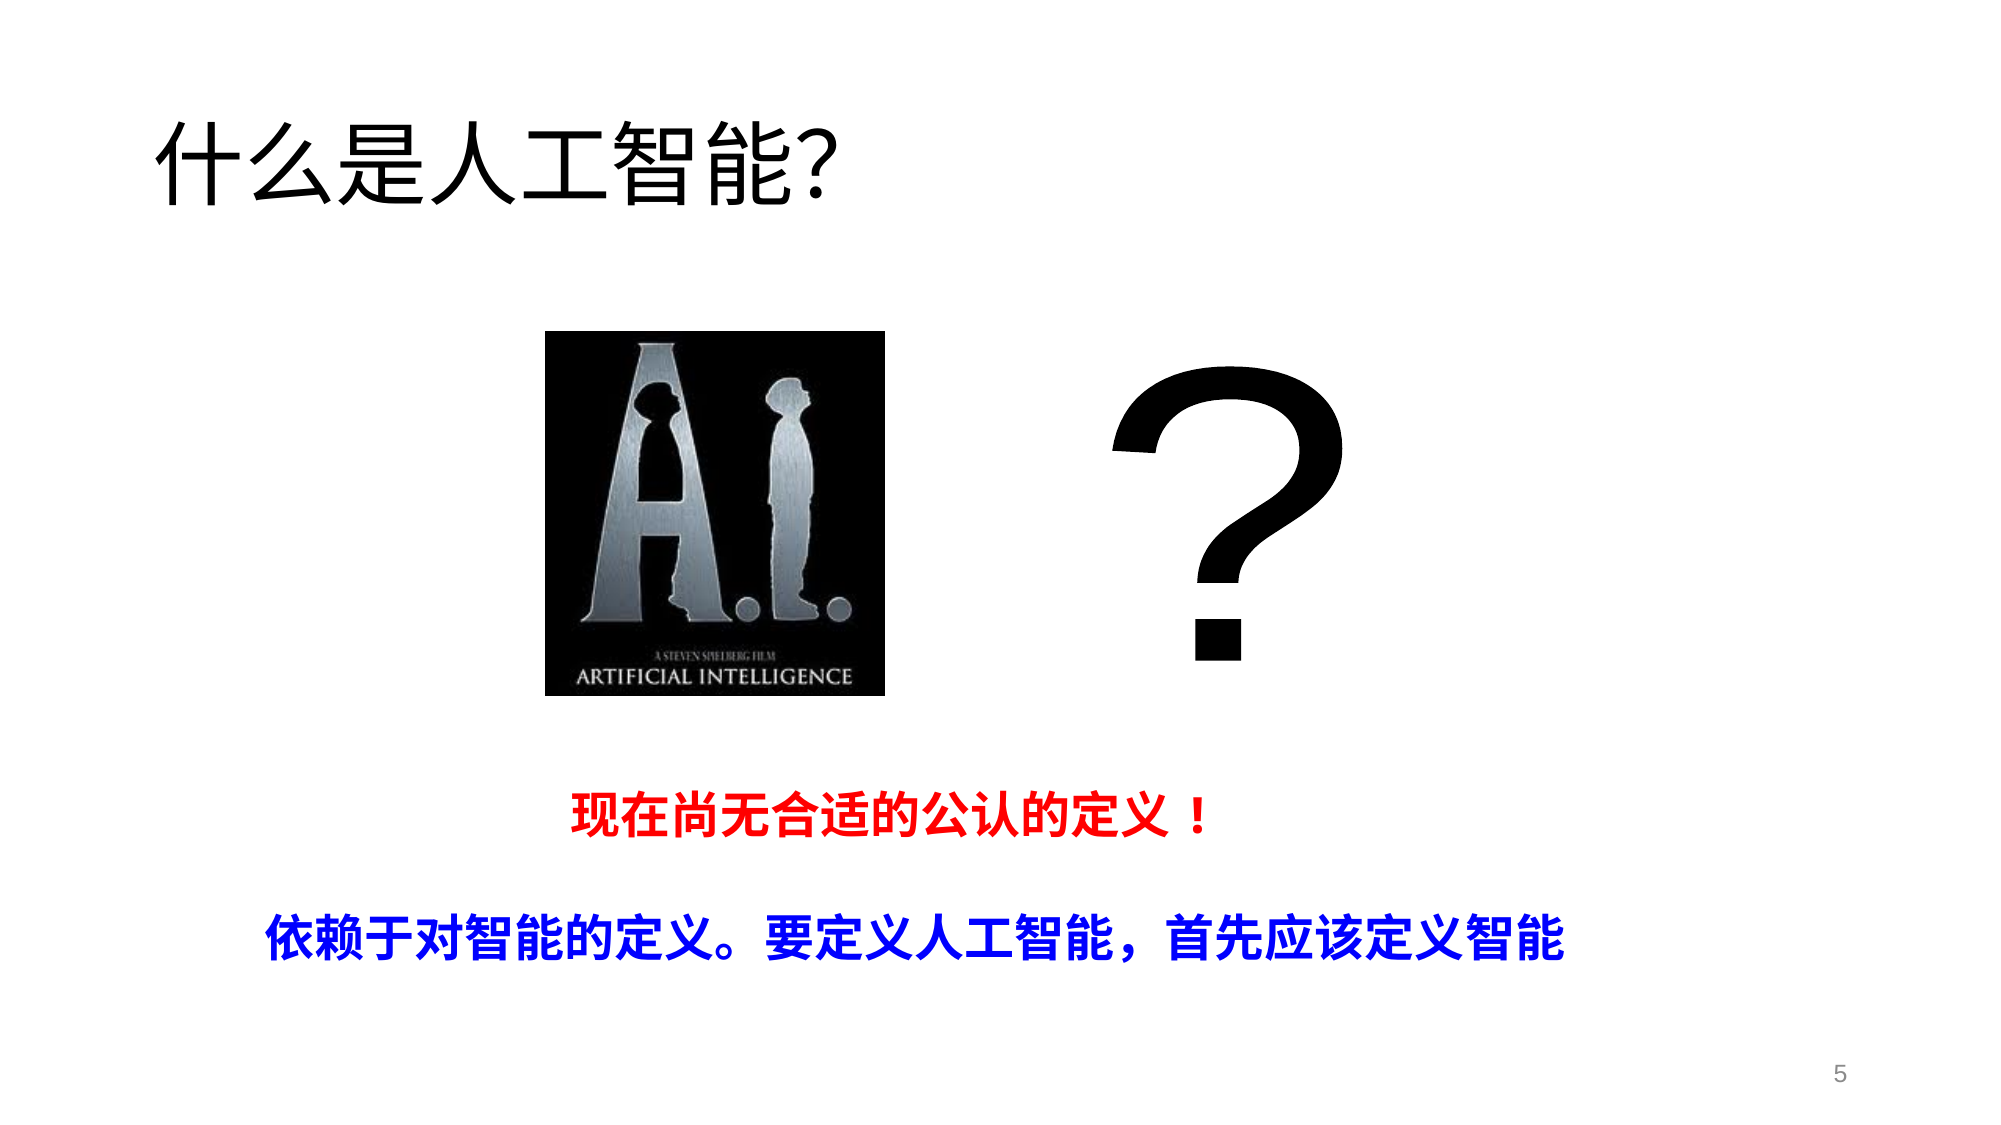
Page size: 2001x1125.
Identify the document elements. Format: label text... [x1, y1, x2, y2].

slide_number 5 [1412, 1042, 1863, 1103]
title 什么是人工智能？ [137, 59, 1863, 278]
text_box 现在尚无合适的公认的定义! [460, 775, 1323, 851]
picture [545, 331, 885, 697]
text_box 依赖于对智能的定义。要定义人工智能，首先应该定义智能 [191, 895, 1638, 974]
